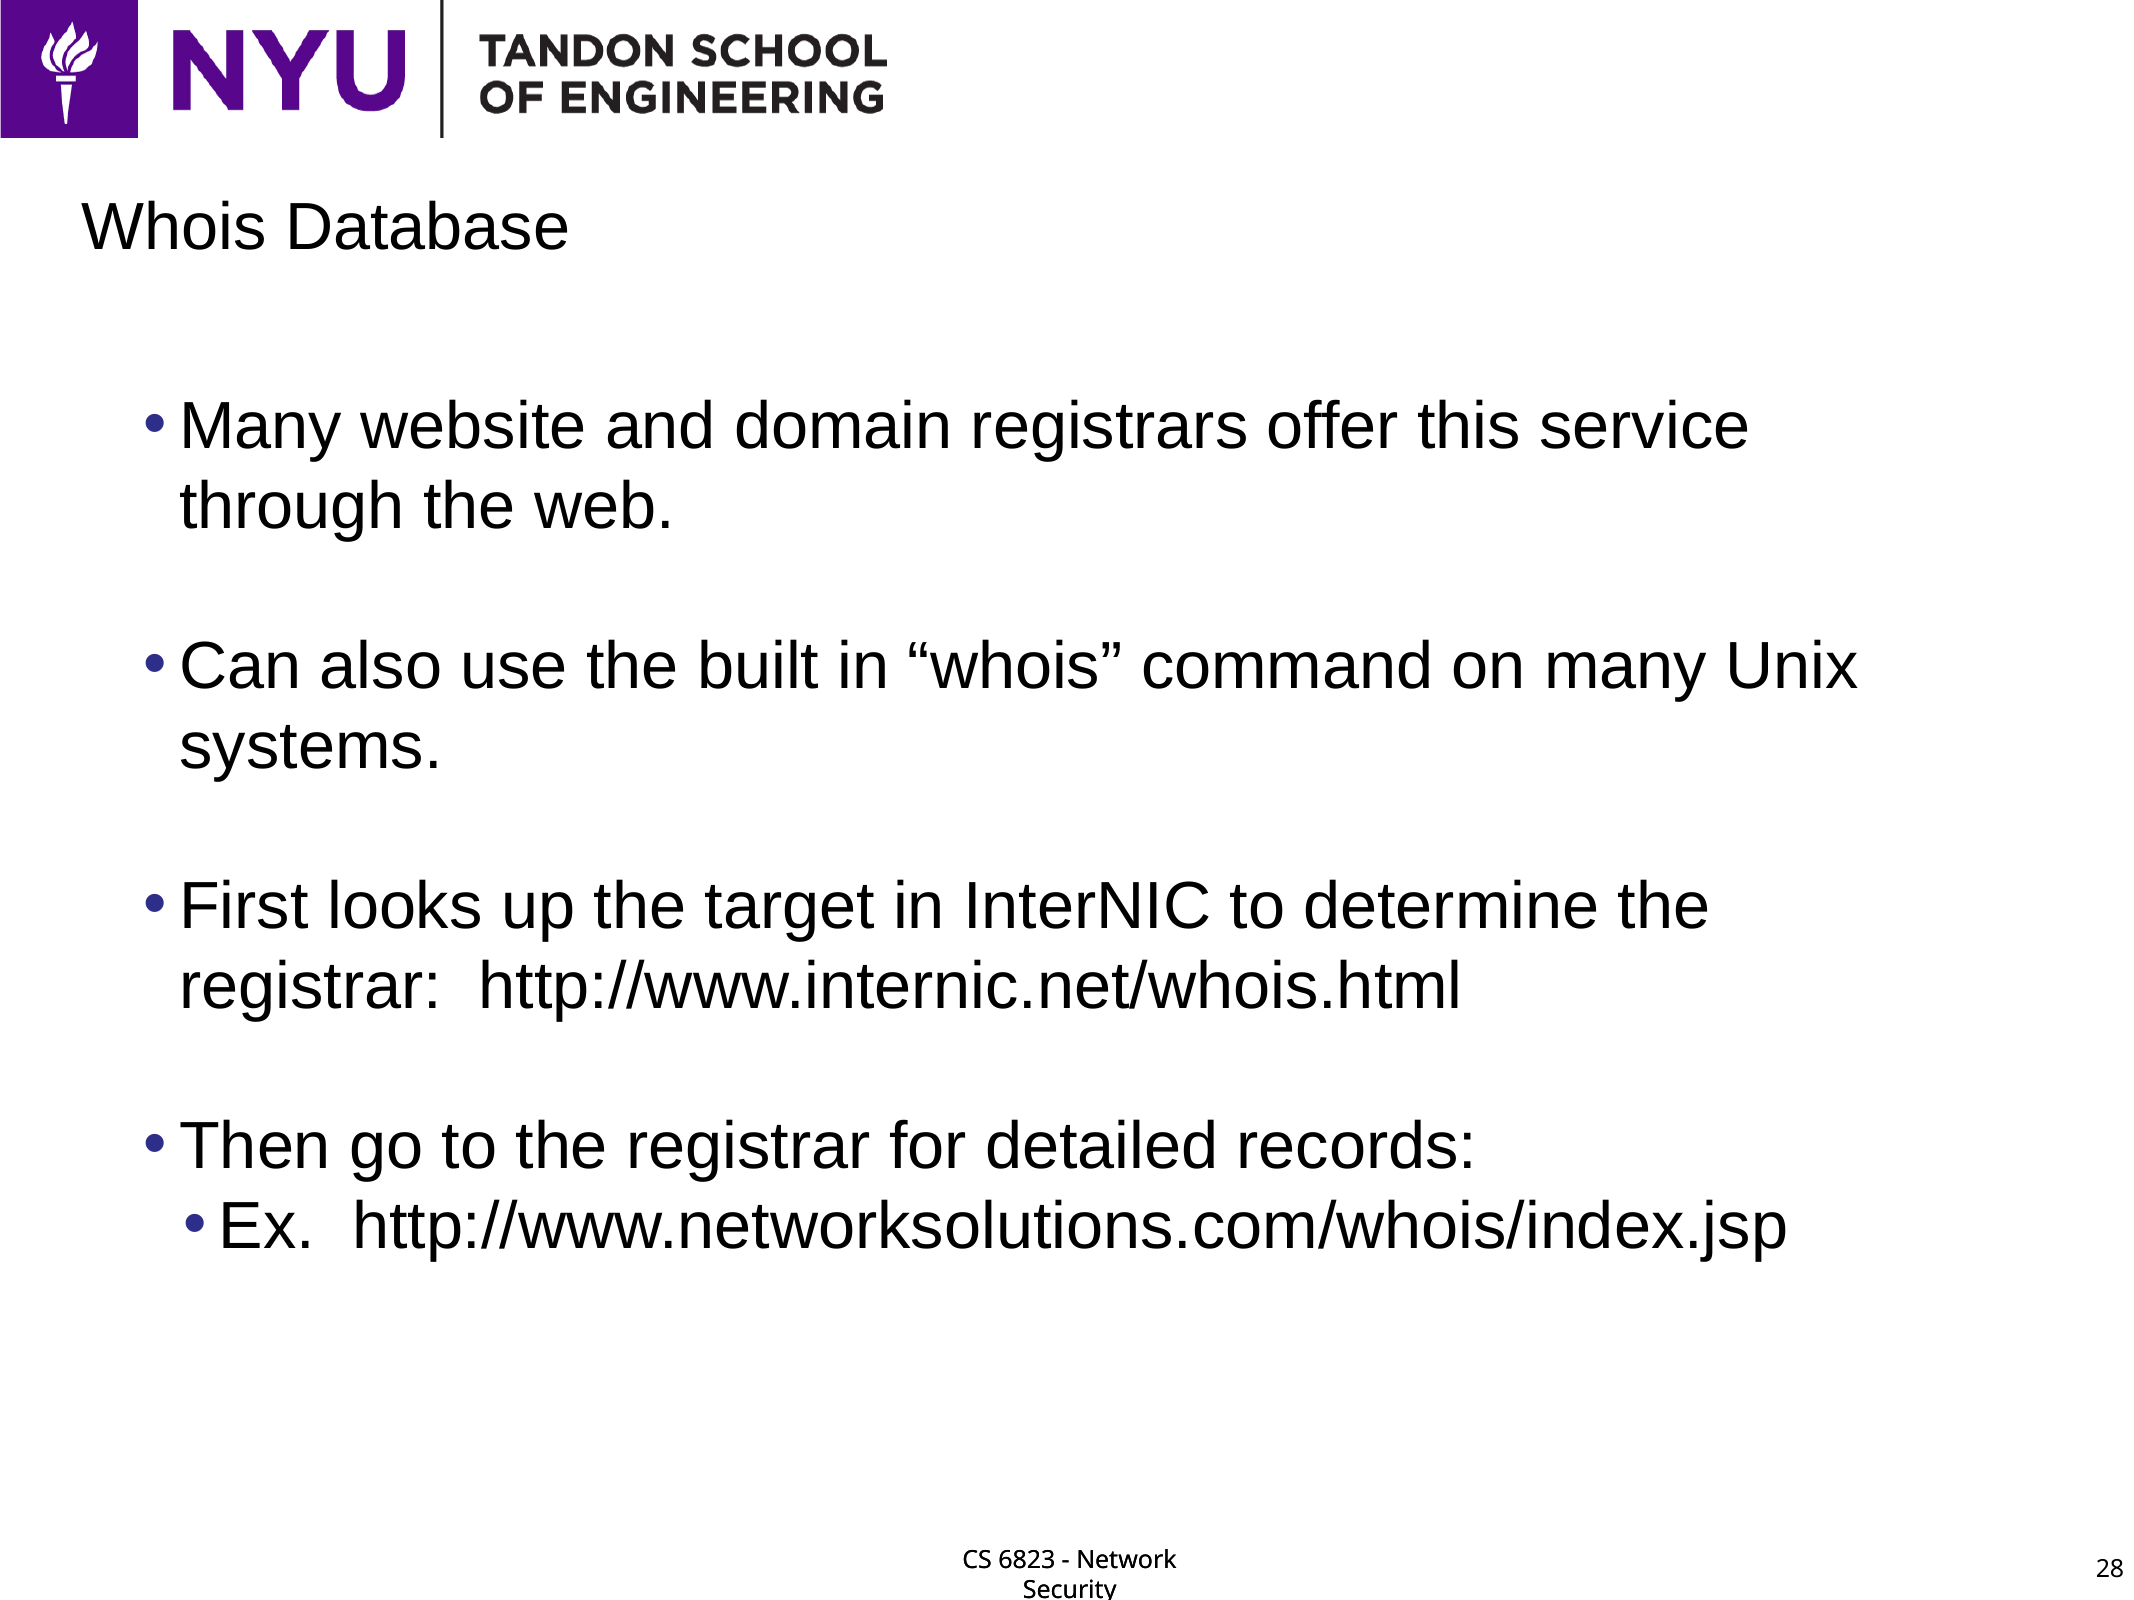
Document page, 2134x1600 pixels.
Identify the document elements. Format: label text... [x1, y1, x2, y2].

text_box 28 [2042, 1552, 2134, 1586]
title Whois Database [66, 174, 1987, 286]
text_box CS 6823 - Network Security [912, 1559, 1228, 1589]
picture [0, 0, 887, 138]
text_box Many website and domain registrars offer this service through the web. Can also use the built in “whois” command on many Unix systems. First looks up the target in InterNIC to determine the registrar: http://www.internic.net/whois.html Then go to the registrar for detailed records: Ex. http://www.networksolutions.com/whois/index.jsp [129, 374, 1980, 1270]
